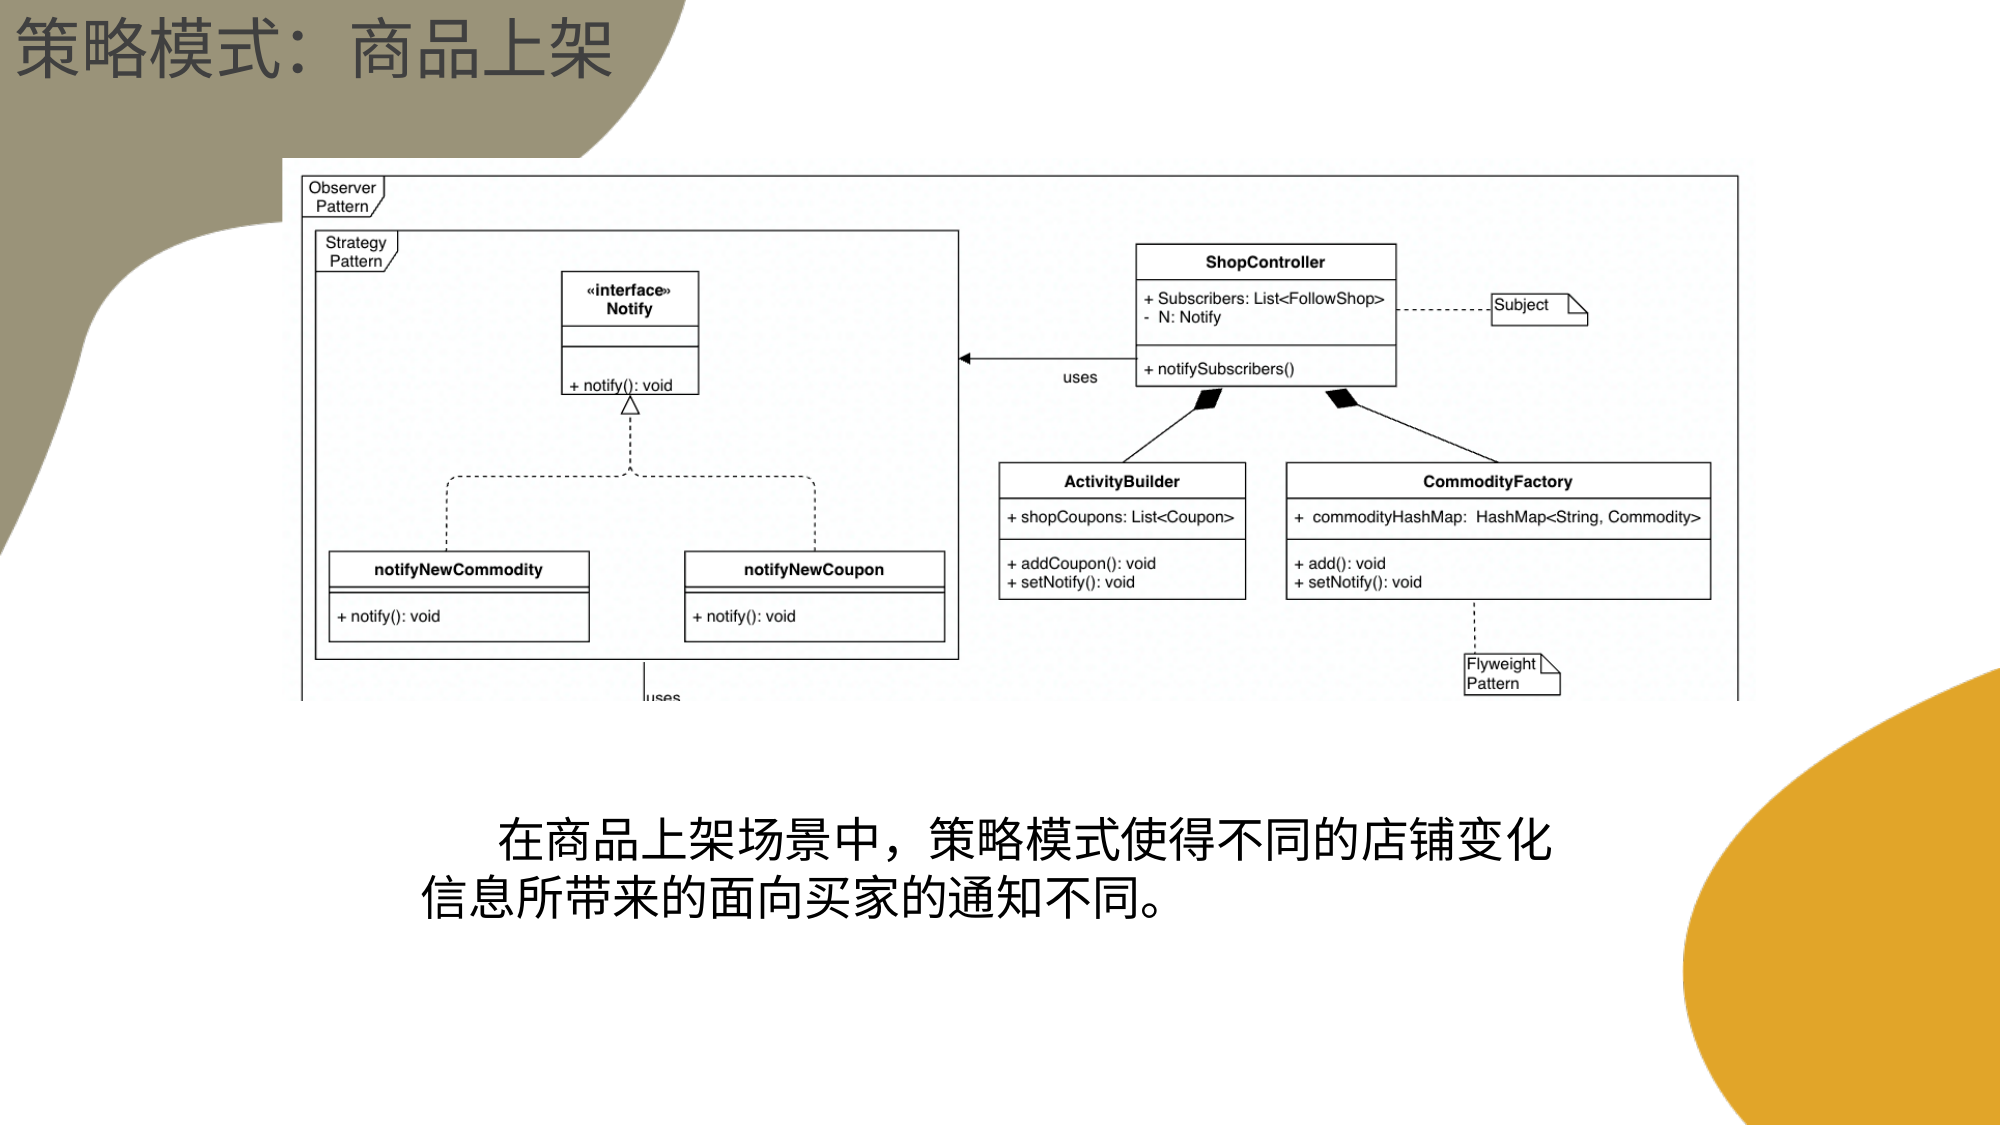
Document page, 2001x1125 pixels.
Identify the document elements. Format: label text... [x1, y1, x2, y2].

picture [0, 0, 2000, 1125]
text_box 在商品上架场景中，策略模式使得不同的店铺变化信息所带来的面向买家的通知不同。 [405, 802, 1594, 992]
